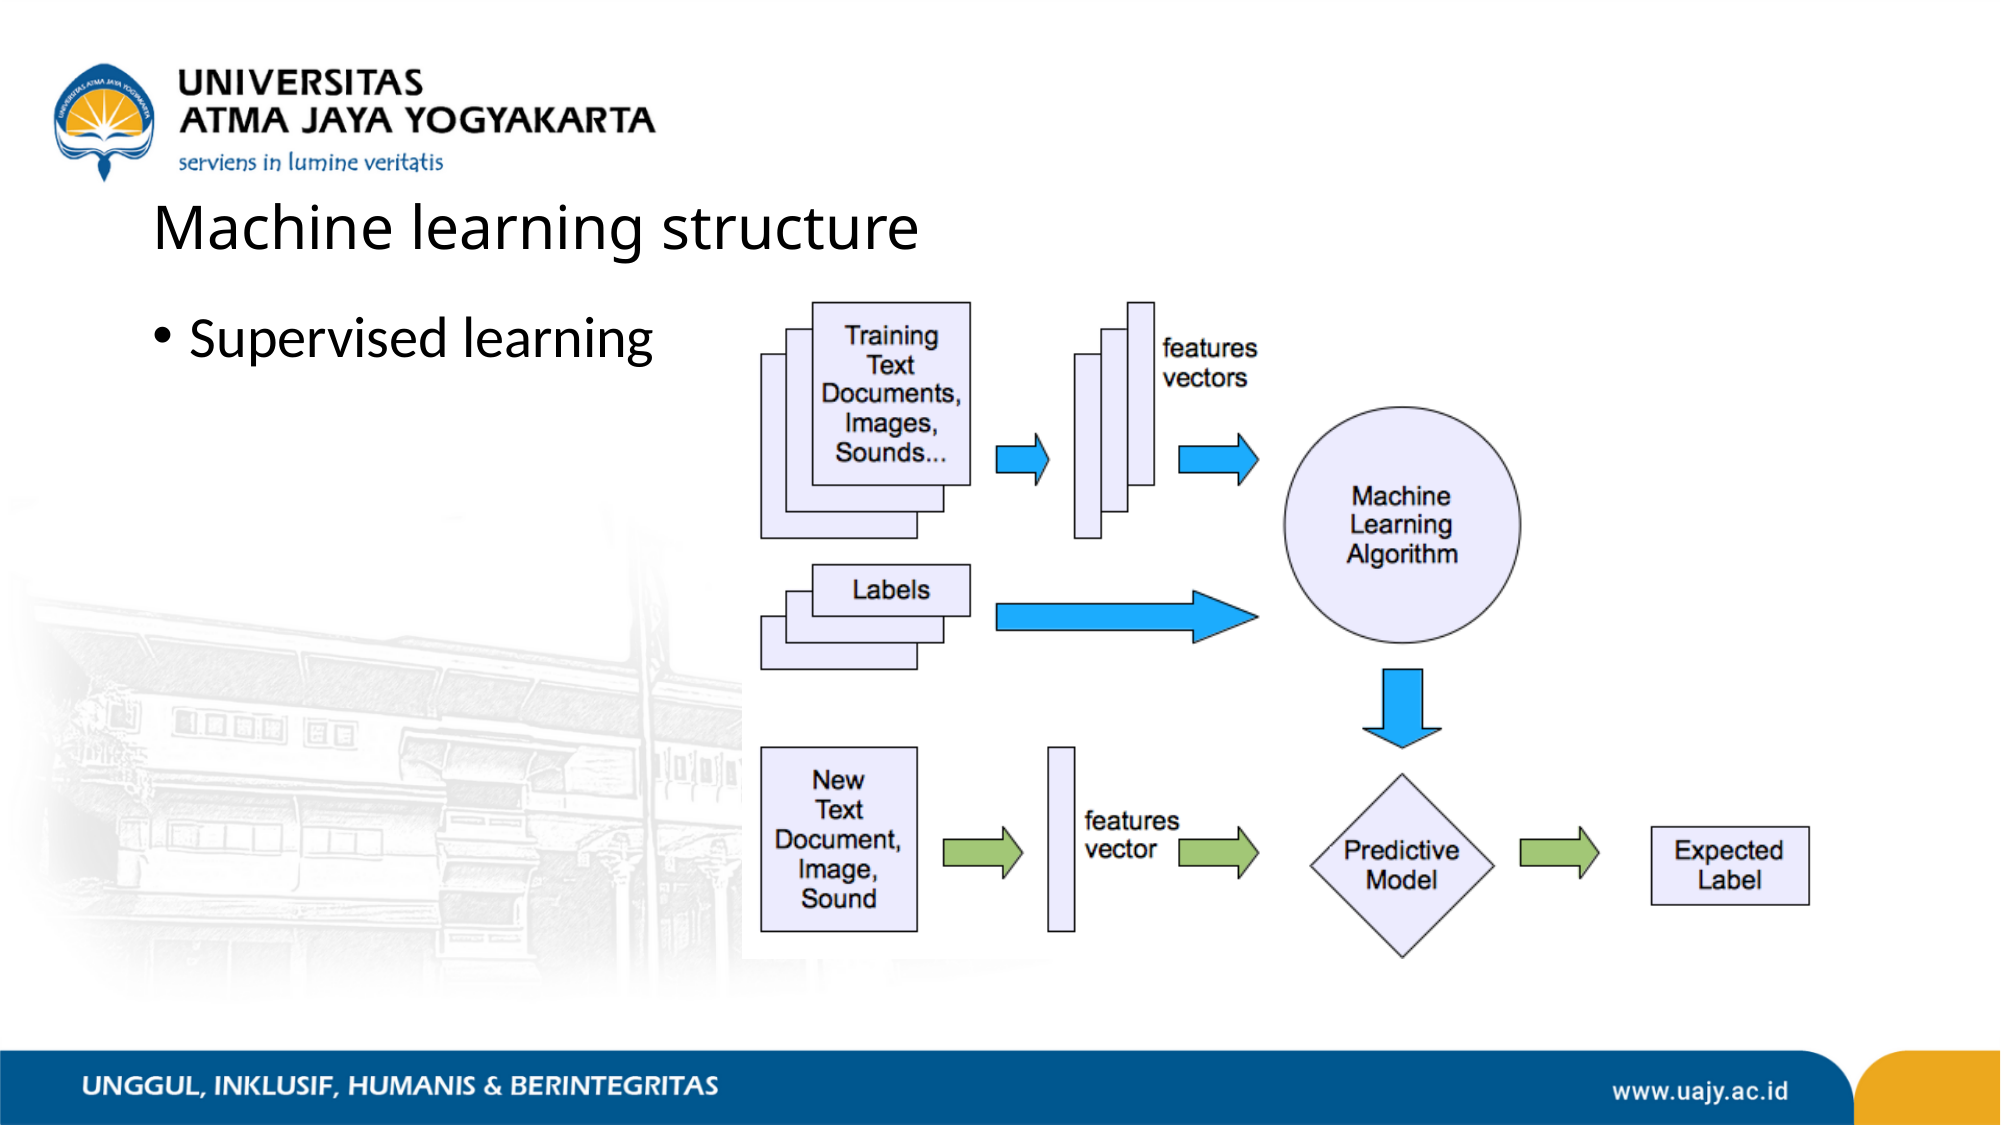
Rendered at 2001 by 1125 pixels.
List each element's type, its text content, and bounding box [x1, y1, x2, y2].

title Machine learning structure [137, 189, 1863, 271]
list Supervised learning [137, 299, 1863, 1014]
picture [0, 0, 2001, 1125]
